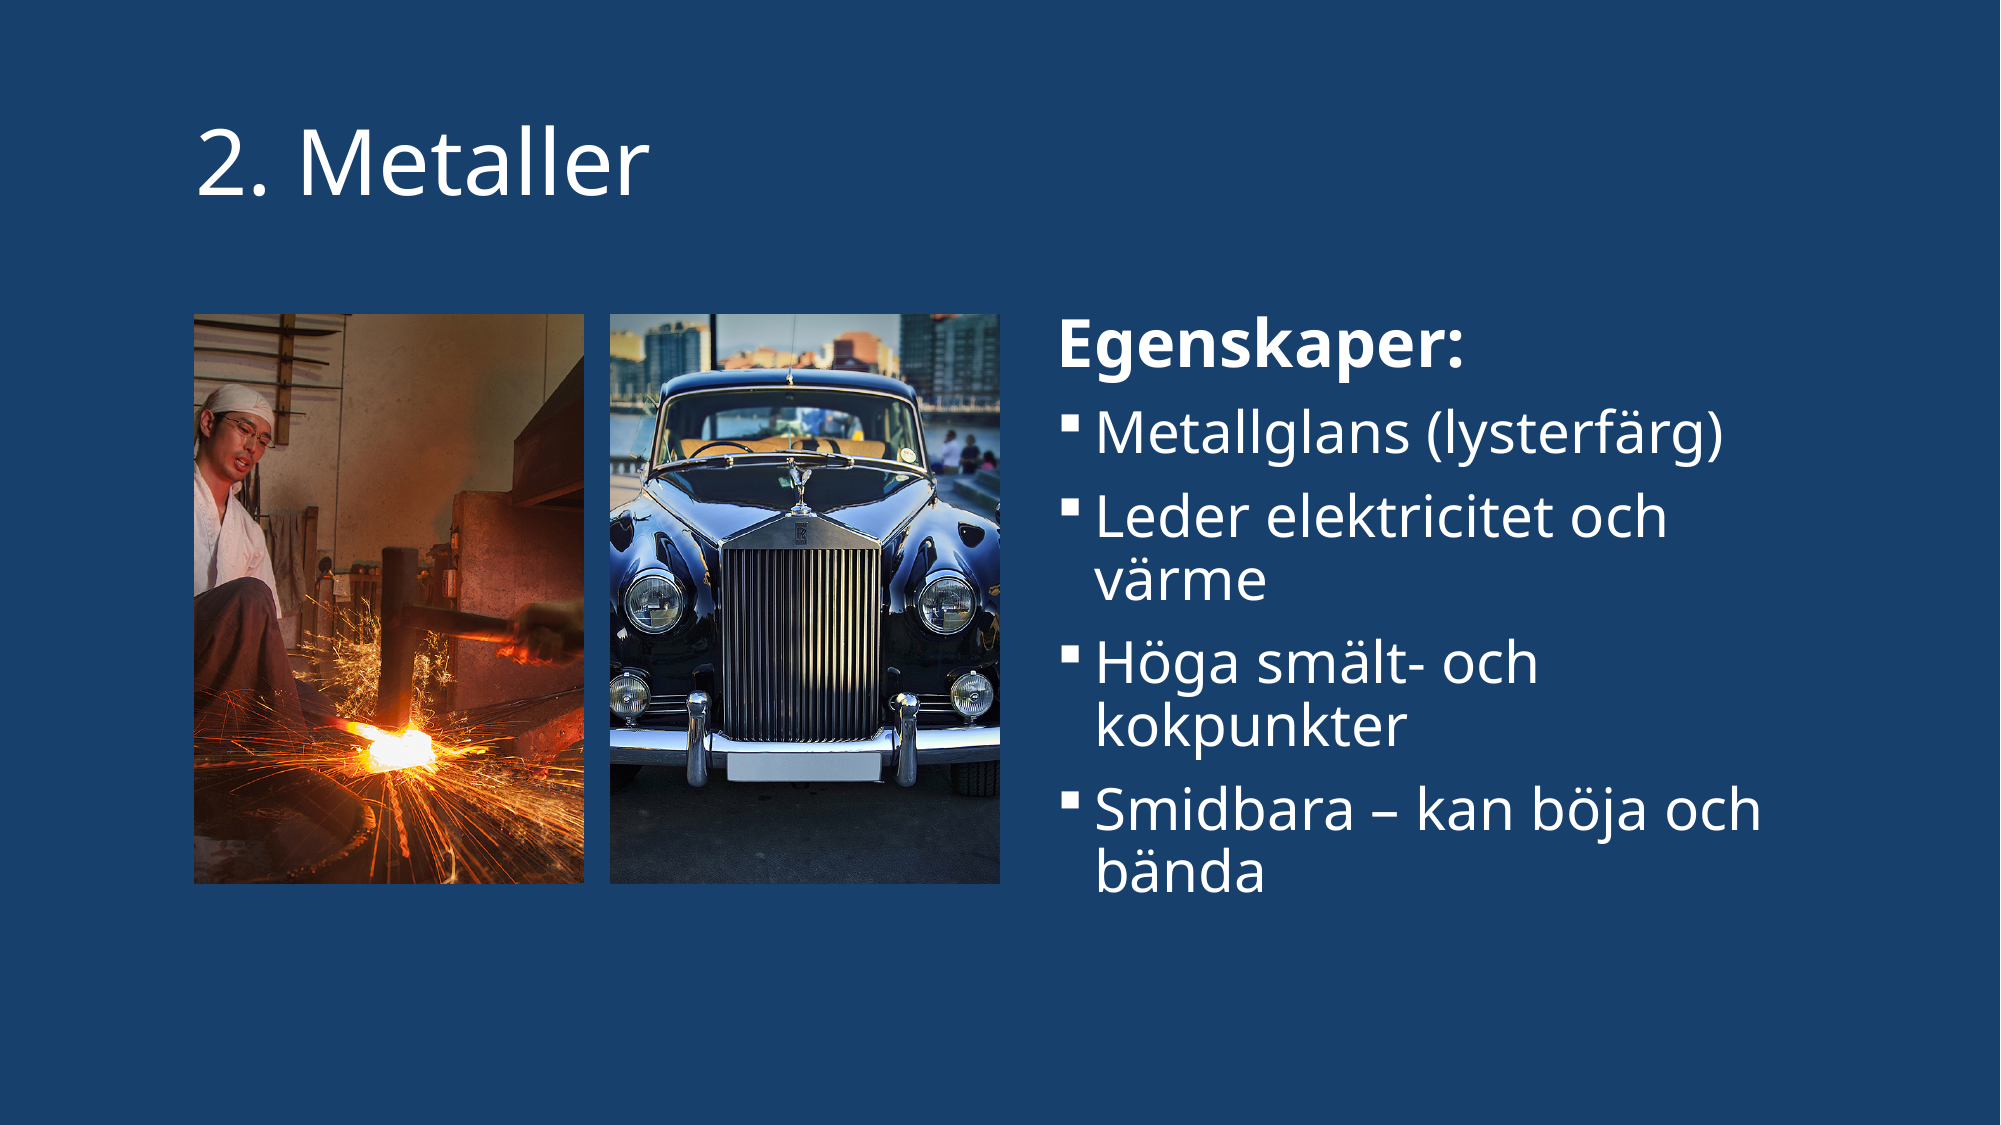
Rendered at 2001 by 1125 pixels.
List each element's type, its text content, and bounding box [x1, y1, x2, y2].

title 2. Metaller [180, 47, 1830, 285]
picture [609, 313, 1001, 885]
list Egenskaper: Metallglans (lysterfärg) Leder elektricitet och värme Höga smält- och kokpunkter Smidbara – kan böja och bända [1041, 302, 1830, 963]
picture [193, 313, 585, 885]
